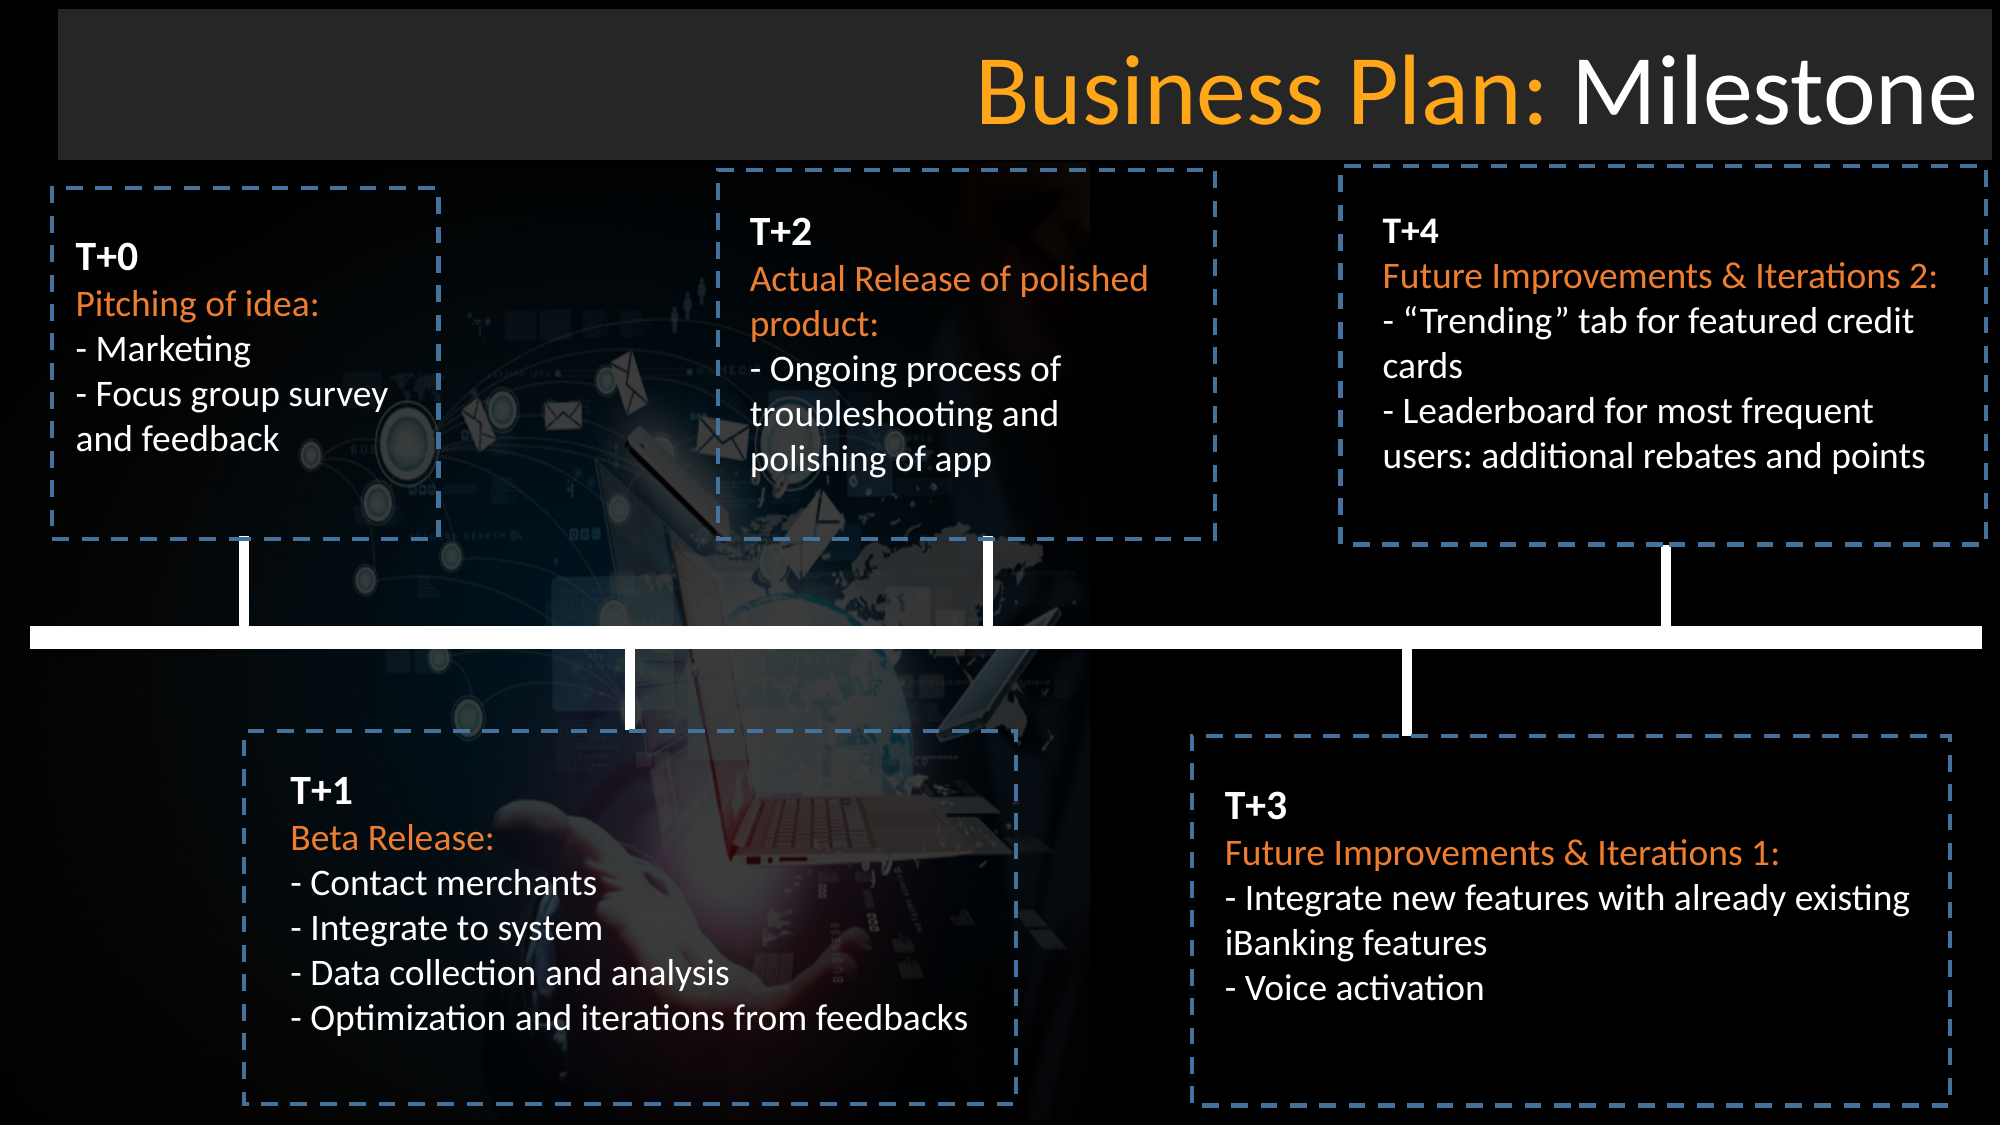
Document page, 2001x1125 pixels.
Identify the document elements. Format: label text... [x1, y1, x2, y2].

text_box [1090, 169, 1216, 540]
text_box T+4 Future Improvements & Iterations 2: - “Trending” tab for featured credit cards - Leaderboard for most frequent users: additional rebates and points [1368, 198, 1959, 573]
text_box Business Plan: Milestone [56, 7, 1994, 162]
text_box [1340, 165, 1987, 545]
picture [0, 155, 1090, 1120]
text_box T+2 Actual Release of polished product: - Ongoing process of troubleshooting and polishing of app [1090, 196, 1186, 487]
text_box [1191, 735, 1951, 1107]
text_box T+3 Future Improvements & Iterations 1: - Integrate new features with already existing iBanking features - Voice activation [1210, 770, 1967, 1061]
